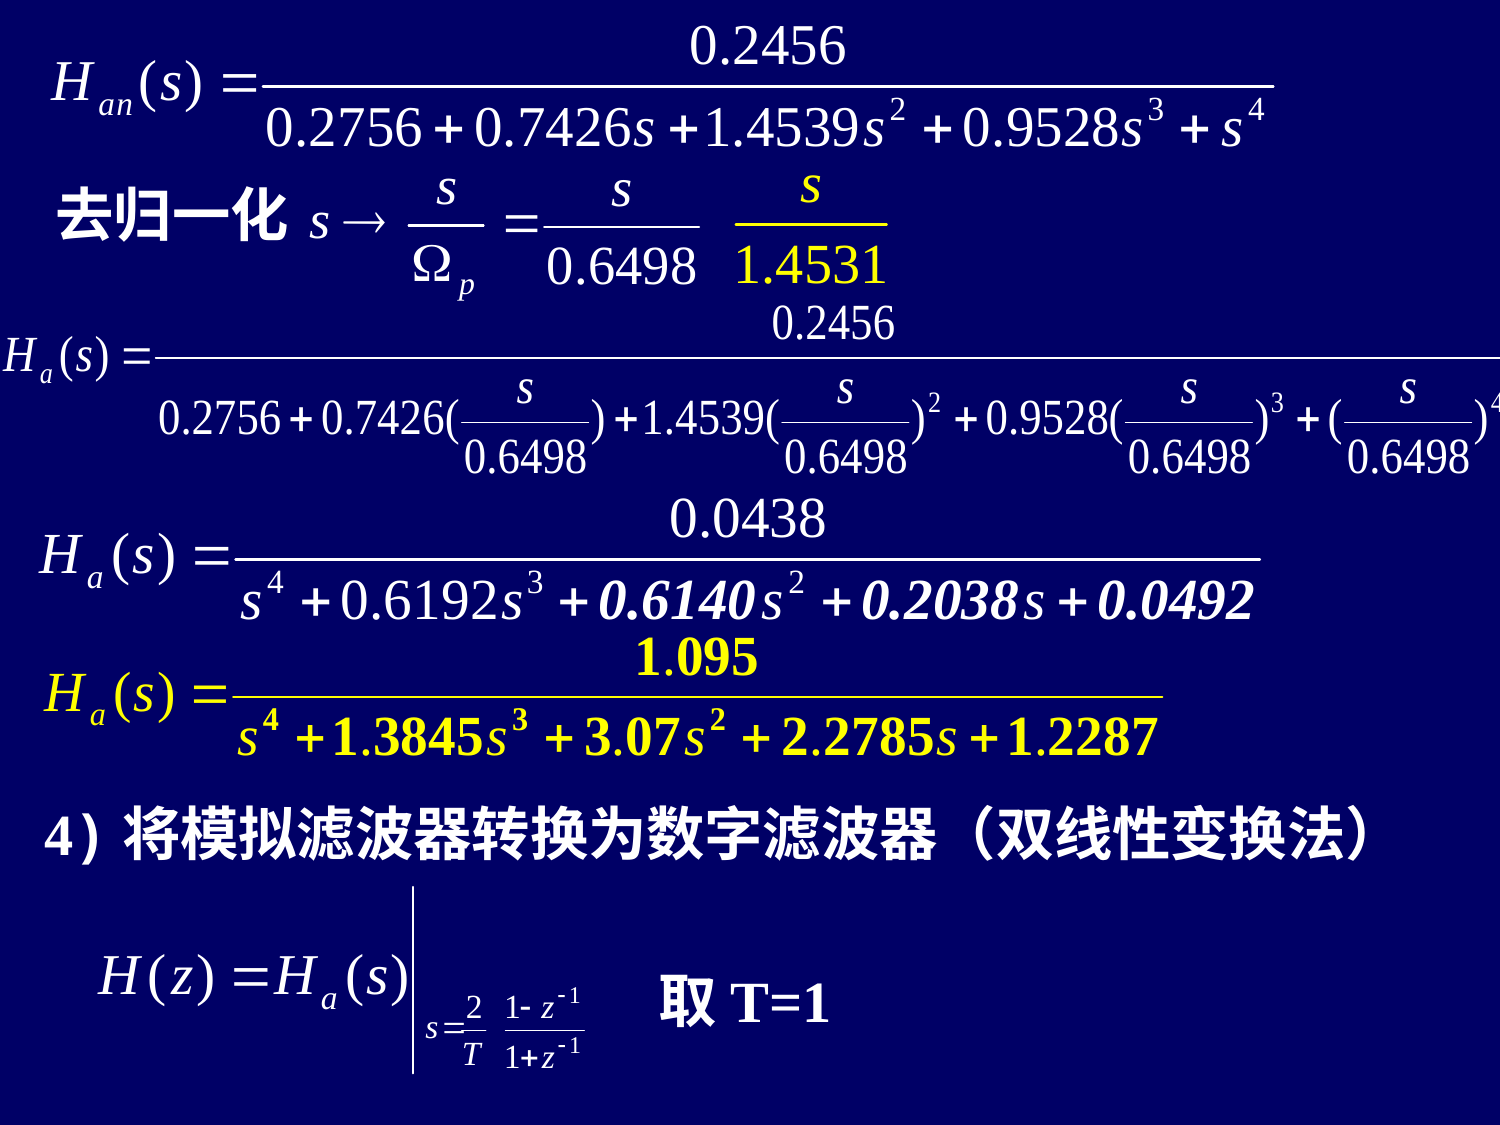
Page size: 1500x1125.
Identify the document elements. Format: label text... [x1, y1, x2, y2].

text_box 取T=1 [643, 957, 880, 1042]
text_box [0, 290, 1500, 483]
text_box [34, 621, 1173, 765]
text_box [88, 874, 599, 1083]
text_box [301, 153, 490, 290]
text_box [492, 153, 709, 290]
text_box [29, 481, 1267, 629]
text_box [726, 148, 893, 293]
text_box 4)将模拟滤波器转换为数字滤波器（双线性变换法） [29, 782, 1447, 874]
text_box 去归一化 [41, 170, 301, 255]
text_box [41, 9, 1283, 156]
